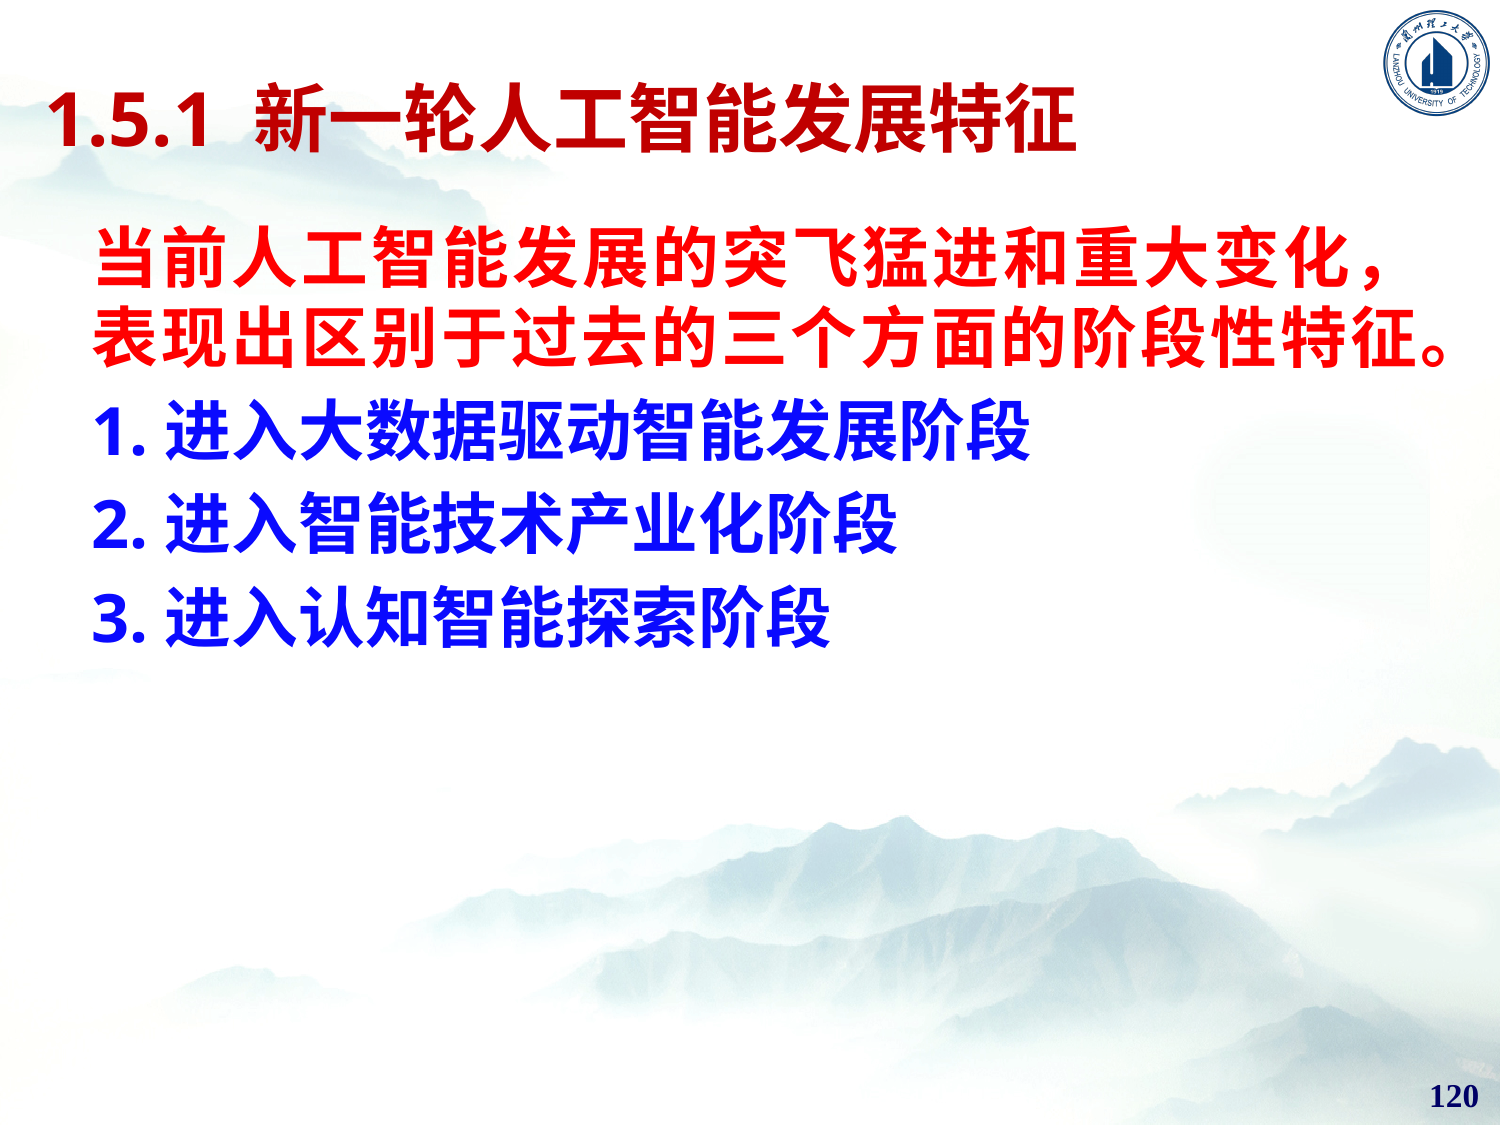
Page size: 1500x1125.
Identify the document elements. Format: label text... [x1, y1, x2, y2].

title 1.5.1 新一轮人工智能发展特征 [29, 42, 1305, 191]
list 当前人工智能发展的突飞猛进和重大变化，表现出区别于过去的三个方面的阶段性特征。 1.进入大数据驱动智能发展阶段 2.进入智能技术产业化阶段 3.进入认知智能探索阶段 [76, 208, 1436, 1067]
picture [0, 0, 1500, 1125]
slide_number 120 [1181, 1066, 1495, 1125]
